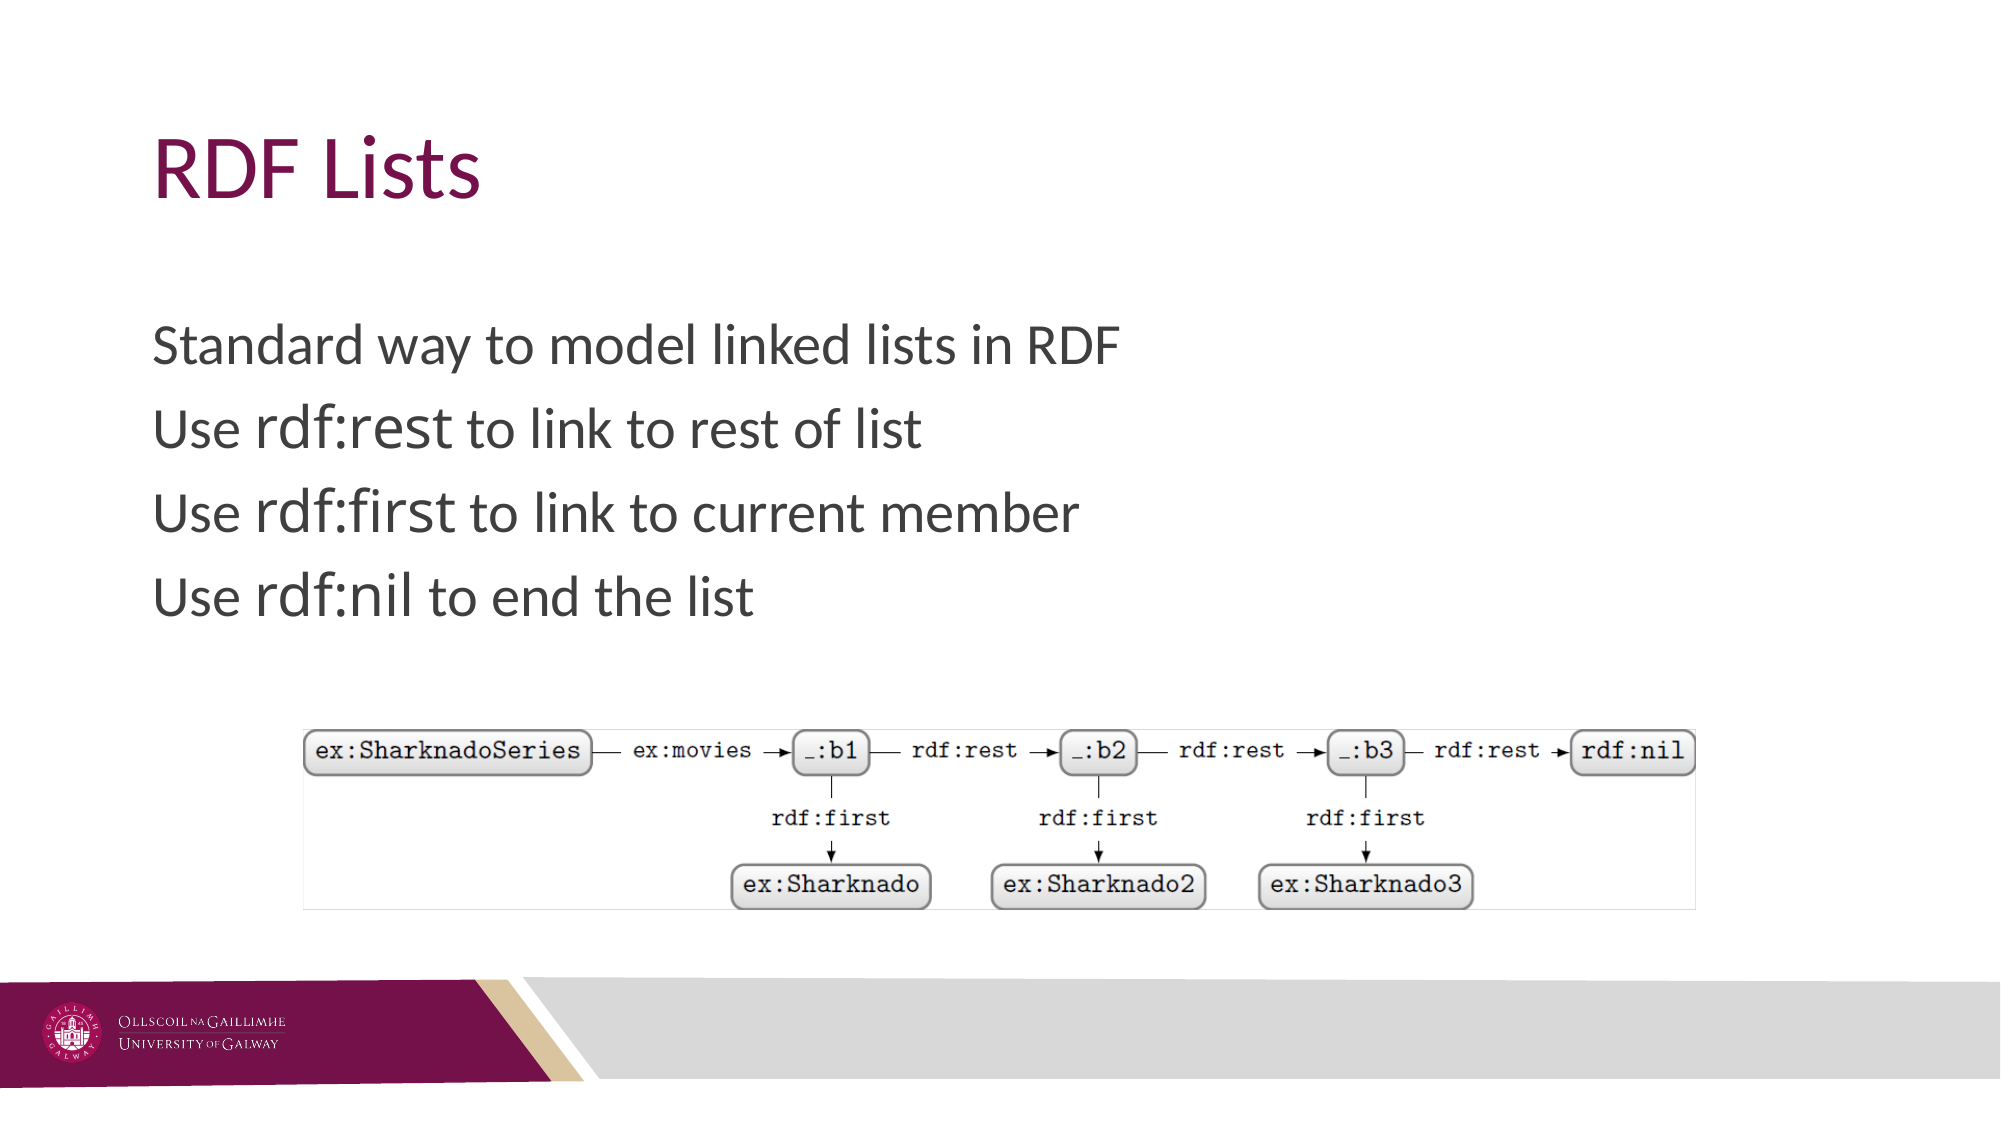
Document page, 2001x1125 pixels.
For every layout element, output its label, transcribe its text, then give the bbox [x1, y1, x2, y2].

title RDF Lists [137, 59, 1863, 278]
picture [302, 724, 1698, 913]
picture [42, 1002, 285, 1063]
list Standard way to model linked lists in RDF Use rdf:rest to link to rest of list Use rdf:first to link to current member Use rdf:nil to end the list [137, 299, 1863, 925]
